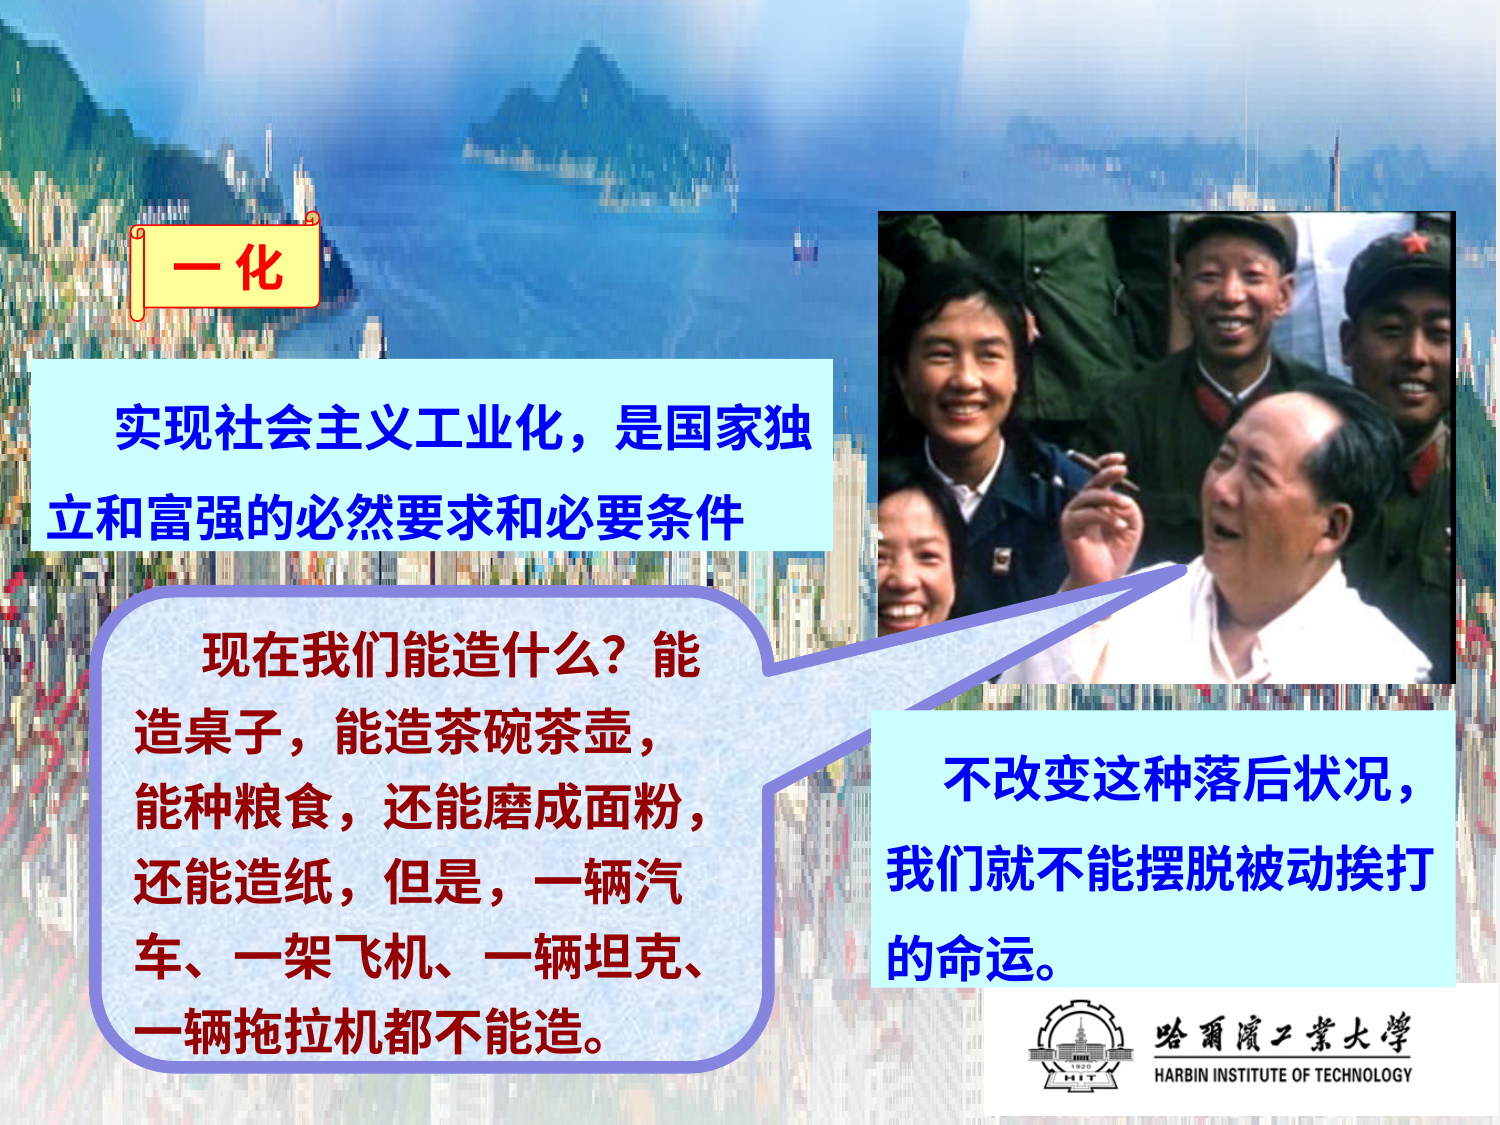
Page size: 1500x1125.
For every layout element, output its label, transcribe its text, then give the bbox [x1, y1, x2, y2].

list 实现社会主义工业化，是国家独立和富强的必然要求和必要条件 [30, 358, 834, 552]
text_box 不改变这种落后状况，我们就不能摆脱被动挨打的命运。 [871, 710, 1456, 988]
text_box 一 化 [130, 211, 320, 322]
text_box 现在我们能造什么？能造桌子，能造茶碗茶壶，能种粮食，还能磨成面粉，还能造纸，但是，一辆汽车、一架飞机、一辆坦克、一辆拖拉机都不能造。 [95, 591, 967, 1068]
picture [0, 0, 1500, 1125]
